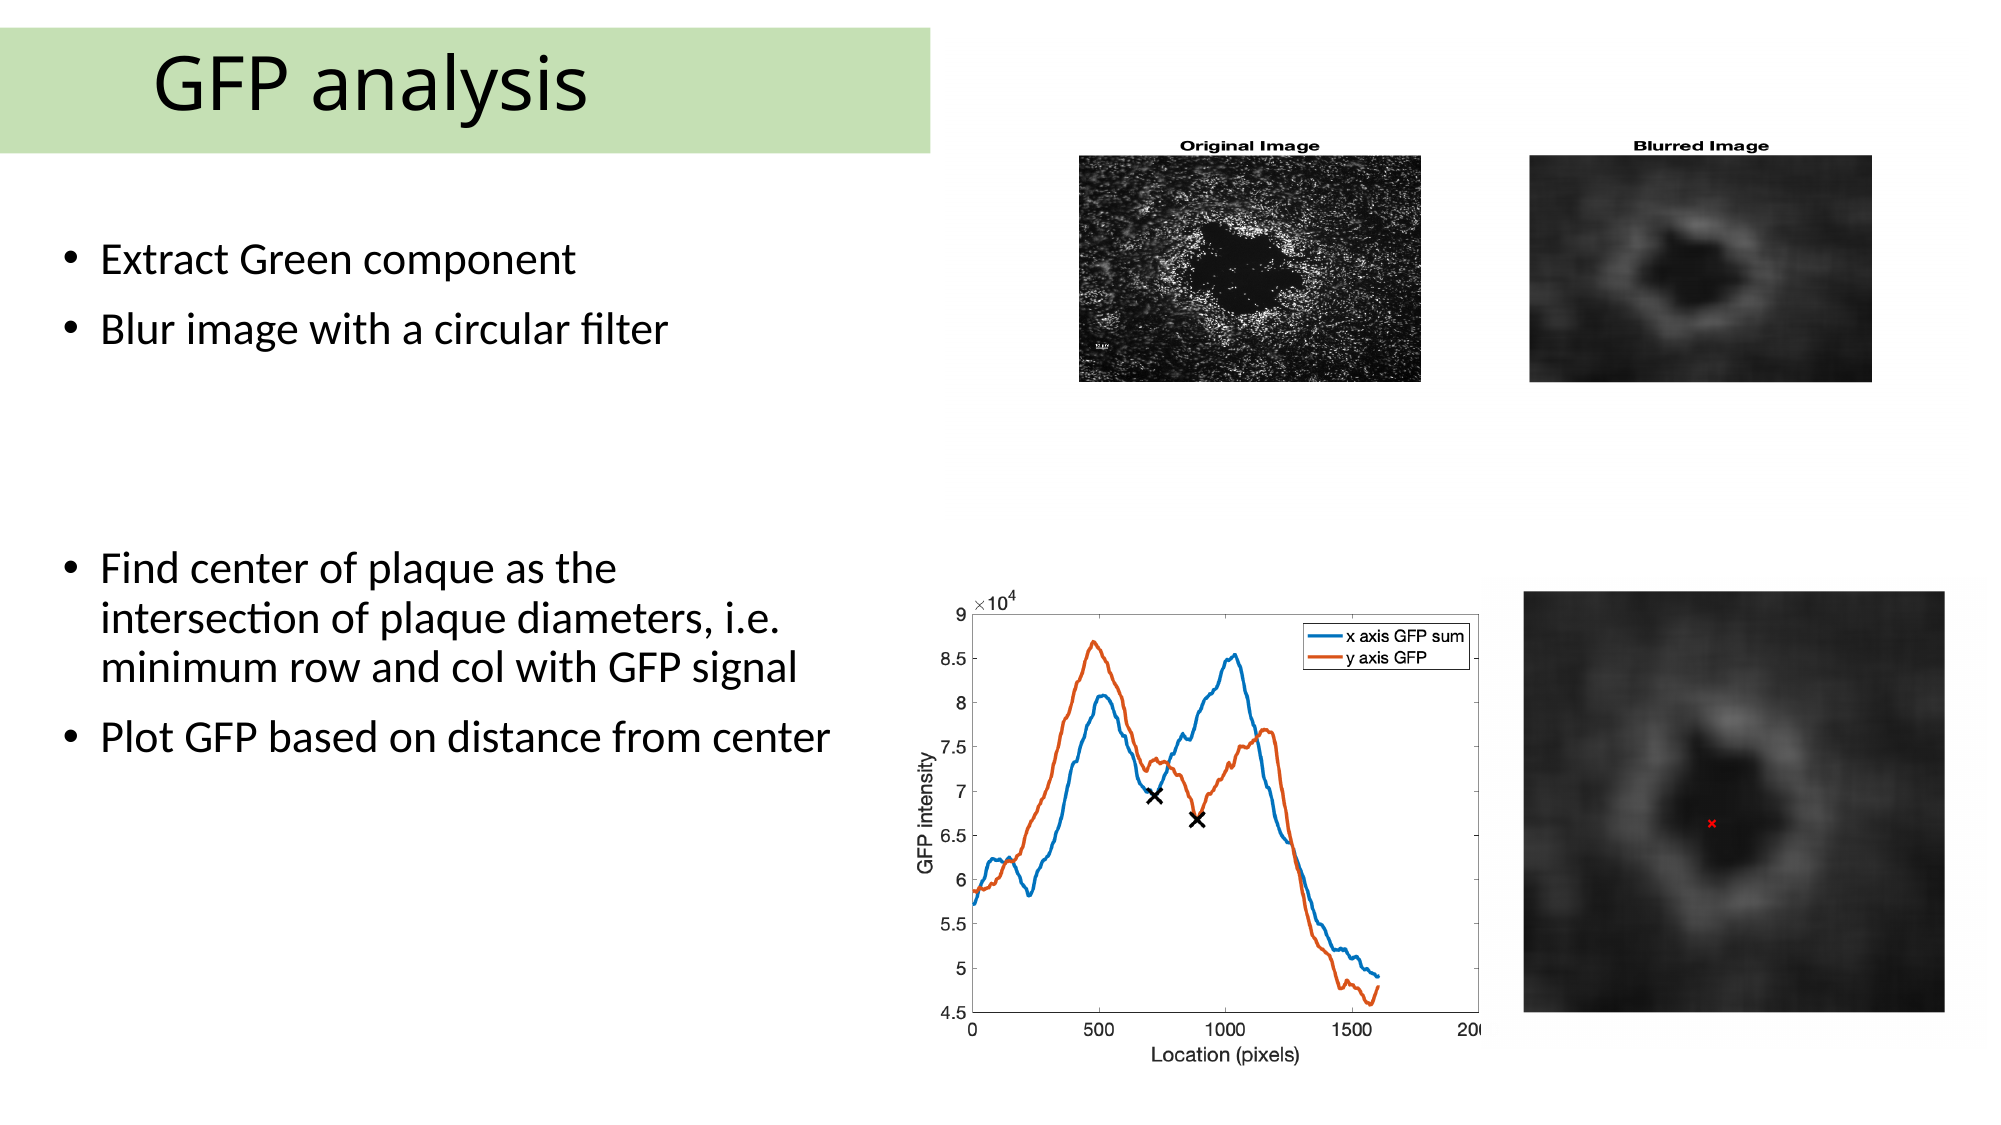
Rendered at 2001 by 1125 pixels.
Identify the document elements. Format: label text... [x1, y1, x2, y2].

list Extract Green component Blur image with a circular filter Find center of plaque as the intersection of plaque diameters, i.e. minimum row and col with GFP signal Plot GFP based on distance from center [47, 227, 857, 941]
picture [945, 34, 1969, 520]
text_box [0, 27, 137, 154]
title GFP analysis [137, 0, 1863, 195]
picture [887, 577, 1987, 1066]
